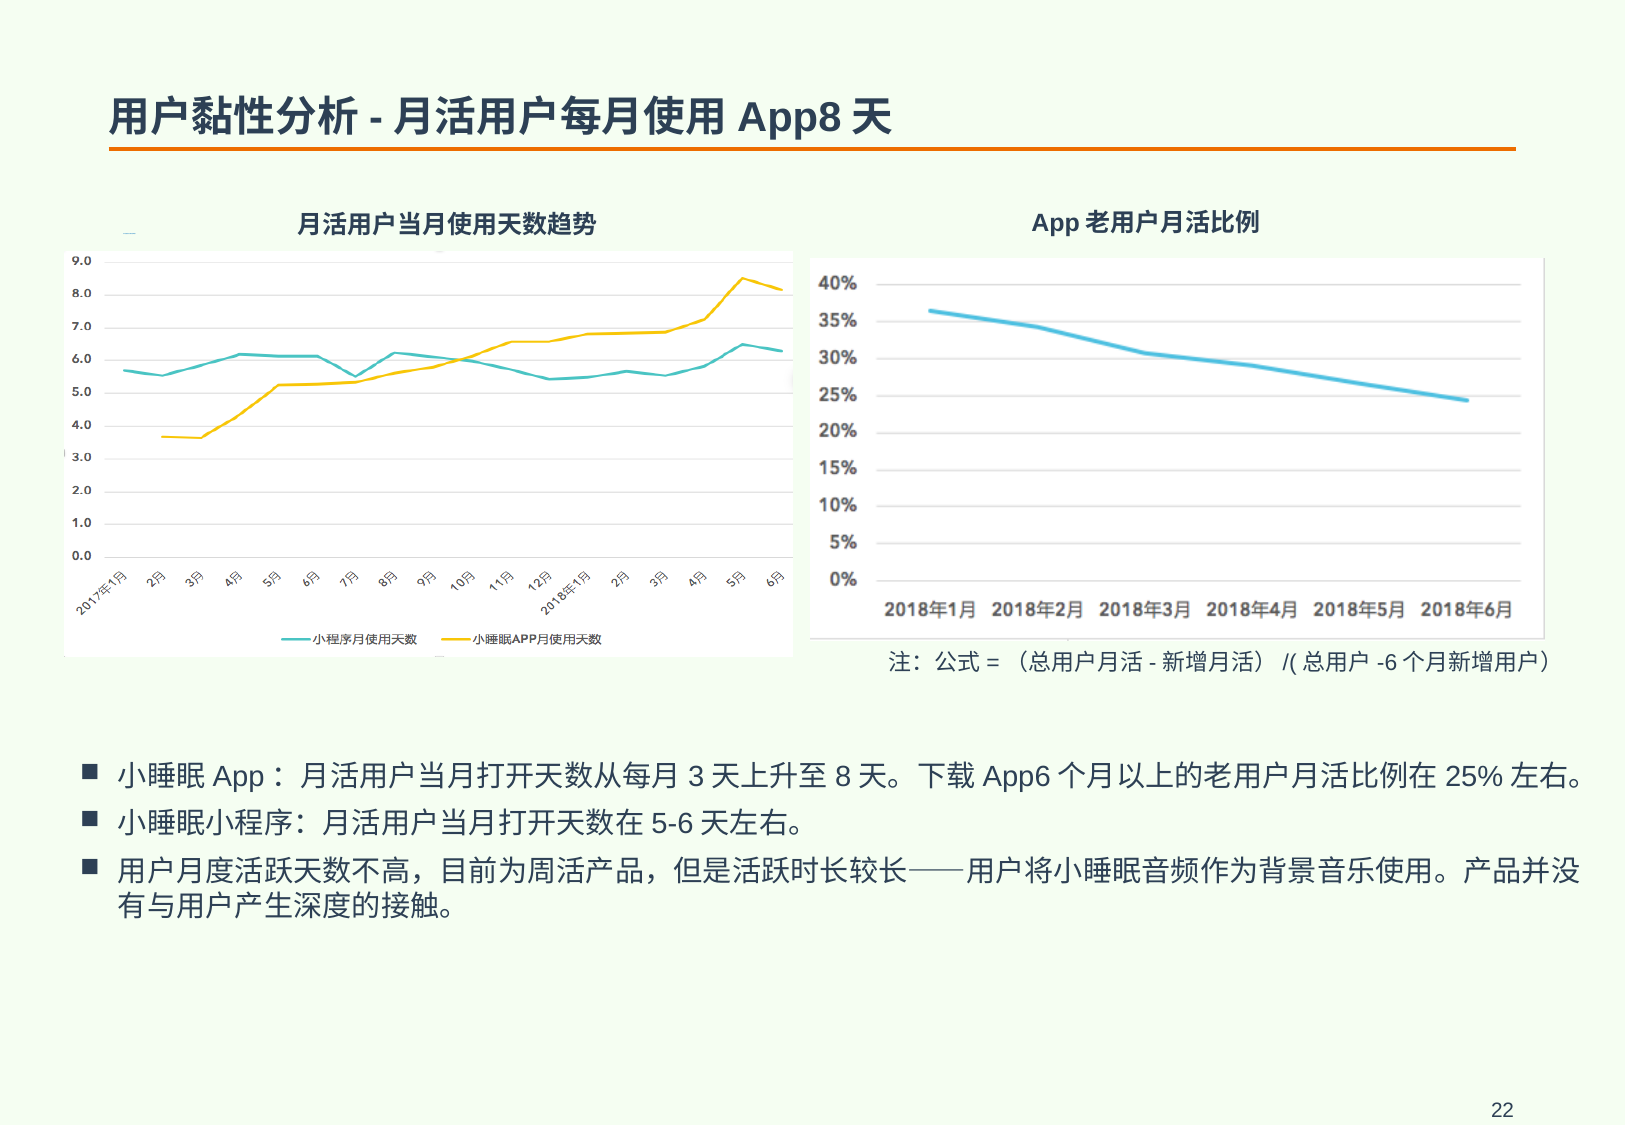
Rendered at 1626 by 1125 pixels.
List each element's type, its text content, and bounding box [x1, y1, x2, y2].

text_box App老用户月活比例 [806, 198, 1487, 218]
picture [810, 257, 1545, 641]
list 小睡眠App：月活用户当月打开天数从每月3天上升至8天。下载App6个月以上的老用户月活比例在25%左右。 小睡眠小程序：月活用户当月打开天数在5-6天左右。 用户月度活跃天数不高，目前为周活产品，但是活跃时长较长——用户将小睡眠音频作为背景音乐使用。产品并没有与用户产生深度的接触。 [79, 749, 1589, 1001]
title 用户黏性分析-月活用户每月使用App8天 [108, 45, 1517, 147]
picture [63, 251, 794, 658]
text_box 注：公式=（总用户月活-新增月活）/(总用户-6个月新增用户） [888, 640, 1611, 667]
list 月活用户当月使用天数趋势 [107, 200, 788, 220]
